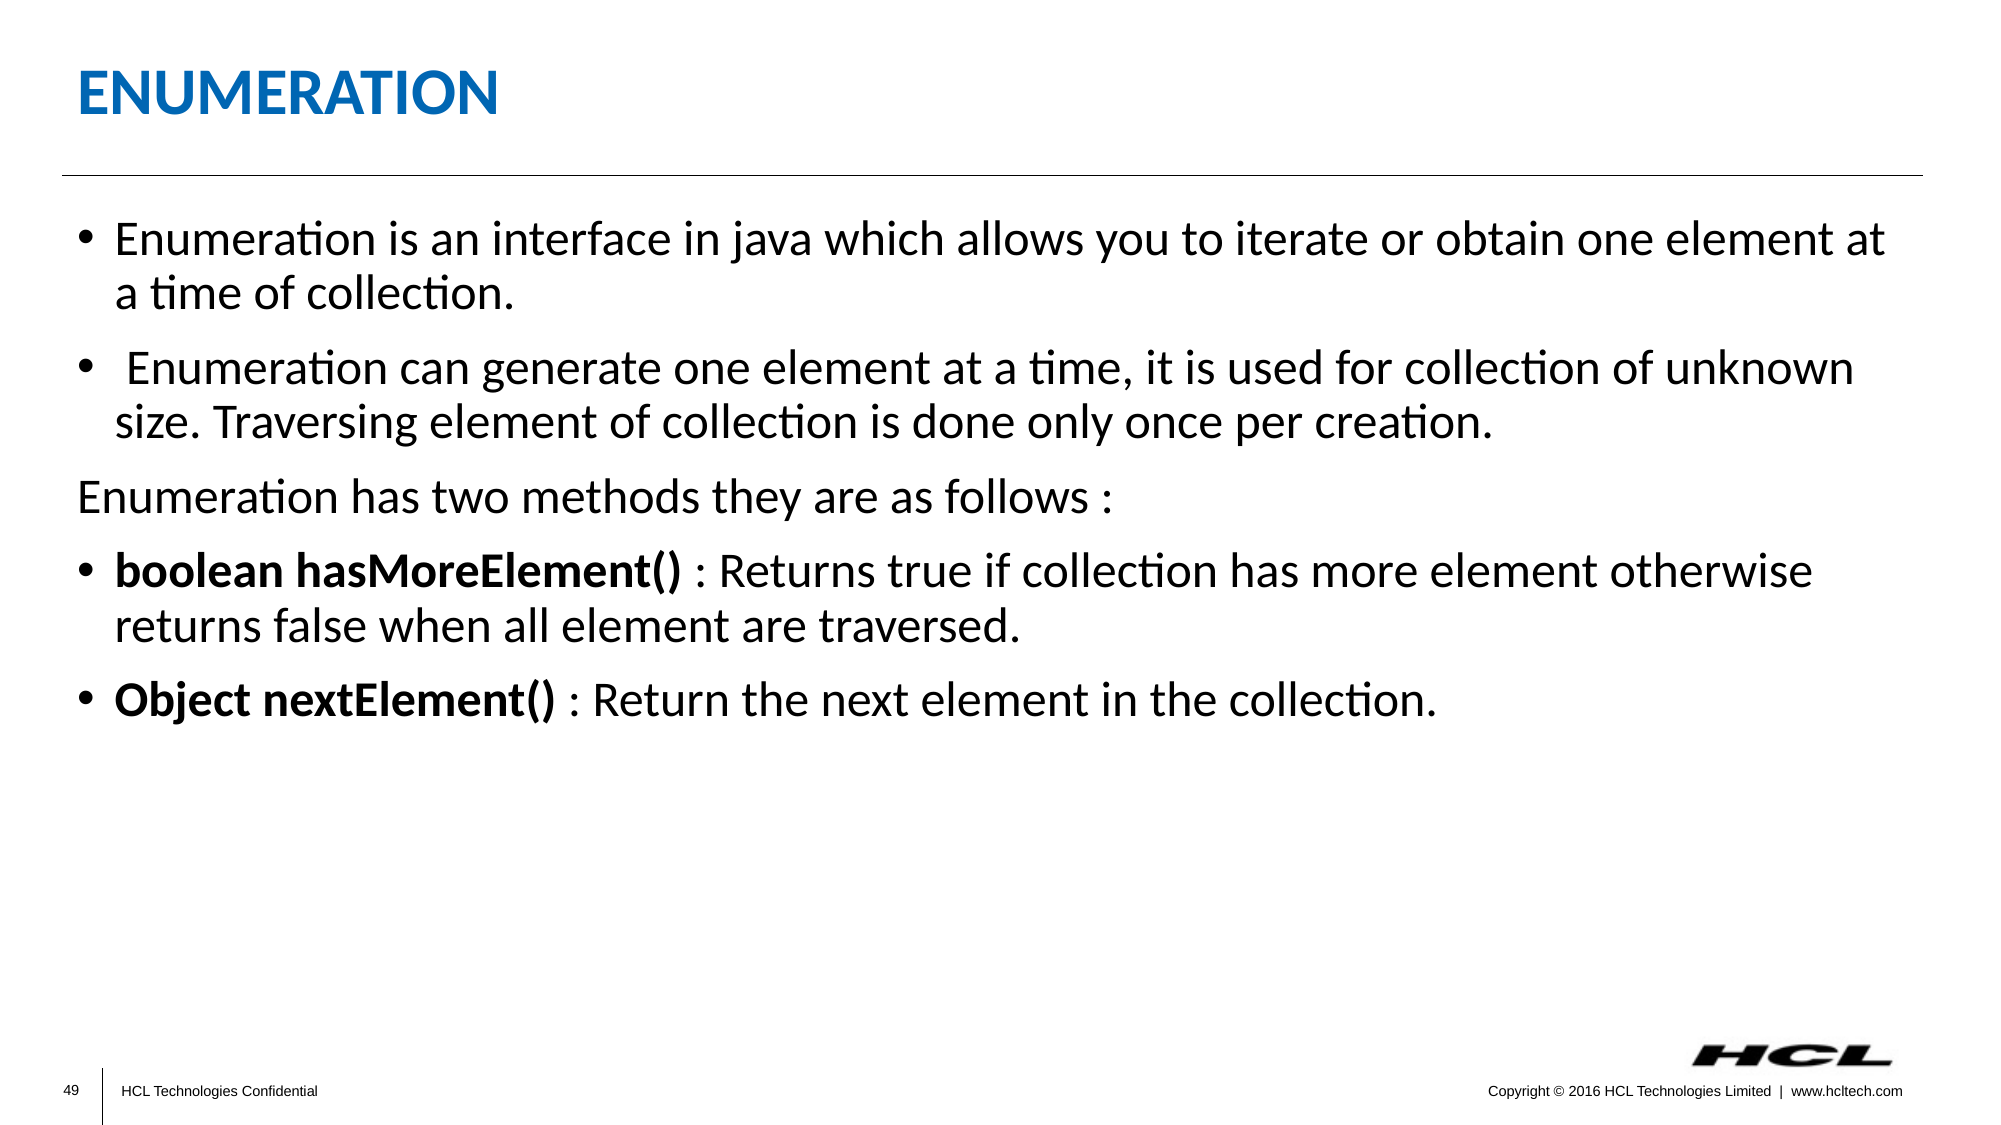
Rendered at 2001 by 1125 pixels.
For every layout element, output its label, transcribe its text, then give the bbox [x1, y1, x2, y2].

picture [1660, 1024, 1924, 1080]
title Enumeration [62, 42, 1781, 144]
list Enumeration is an interface in java which allows you to iterate or obtain one element at a time of collection. Enumeration can generate one element at a time, it is used for collection of unknown size. Traversing element of collection is done only once per creation. Enumeration has two methods they are as follows : boolean hasMoreElement() : Returns true if collection has more element otherwise returns false when all element are traversed. Object nextElement() : Return the next element in the collection. [62, 204, 1924, 1014]
